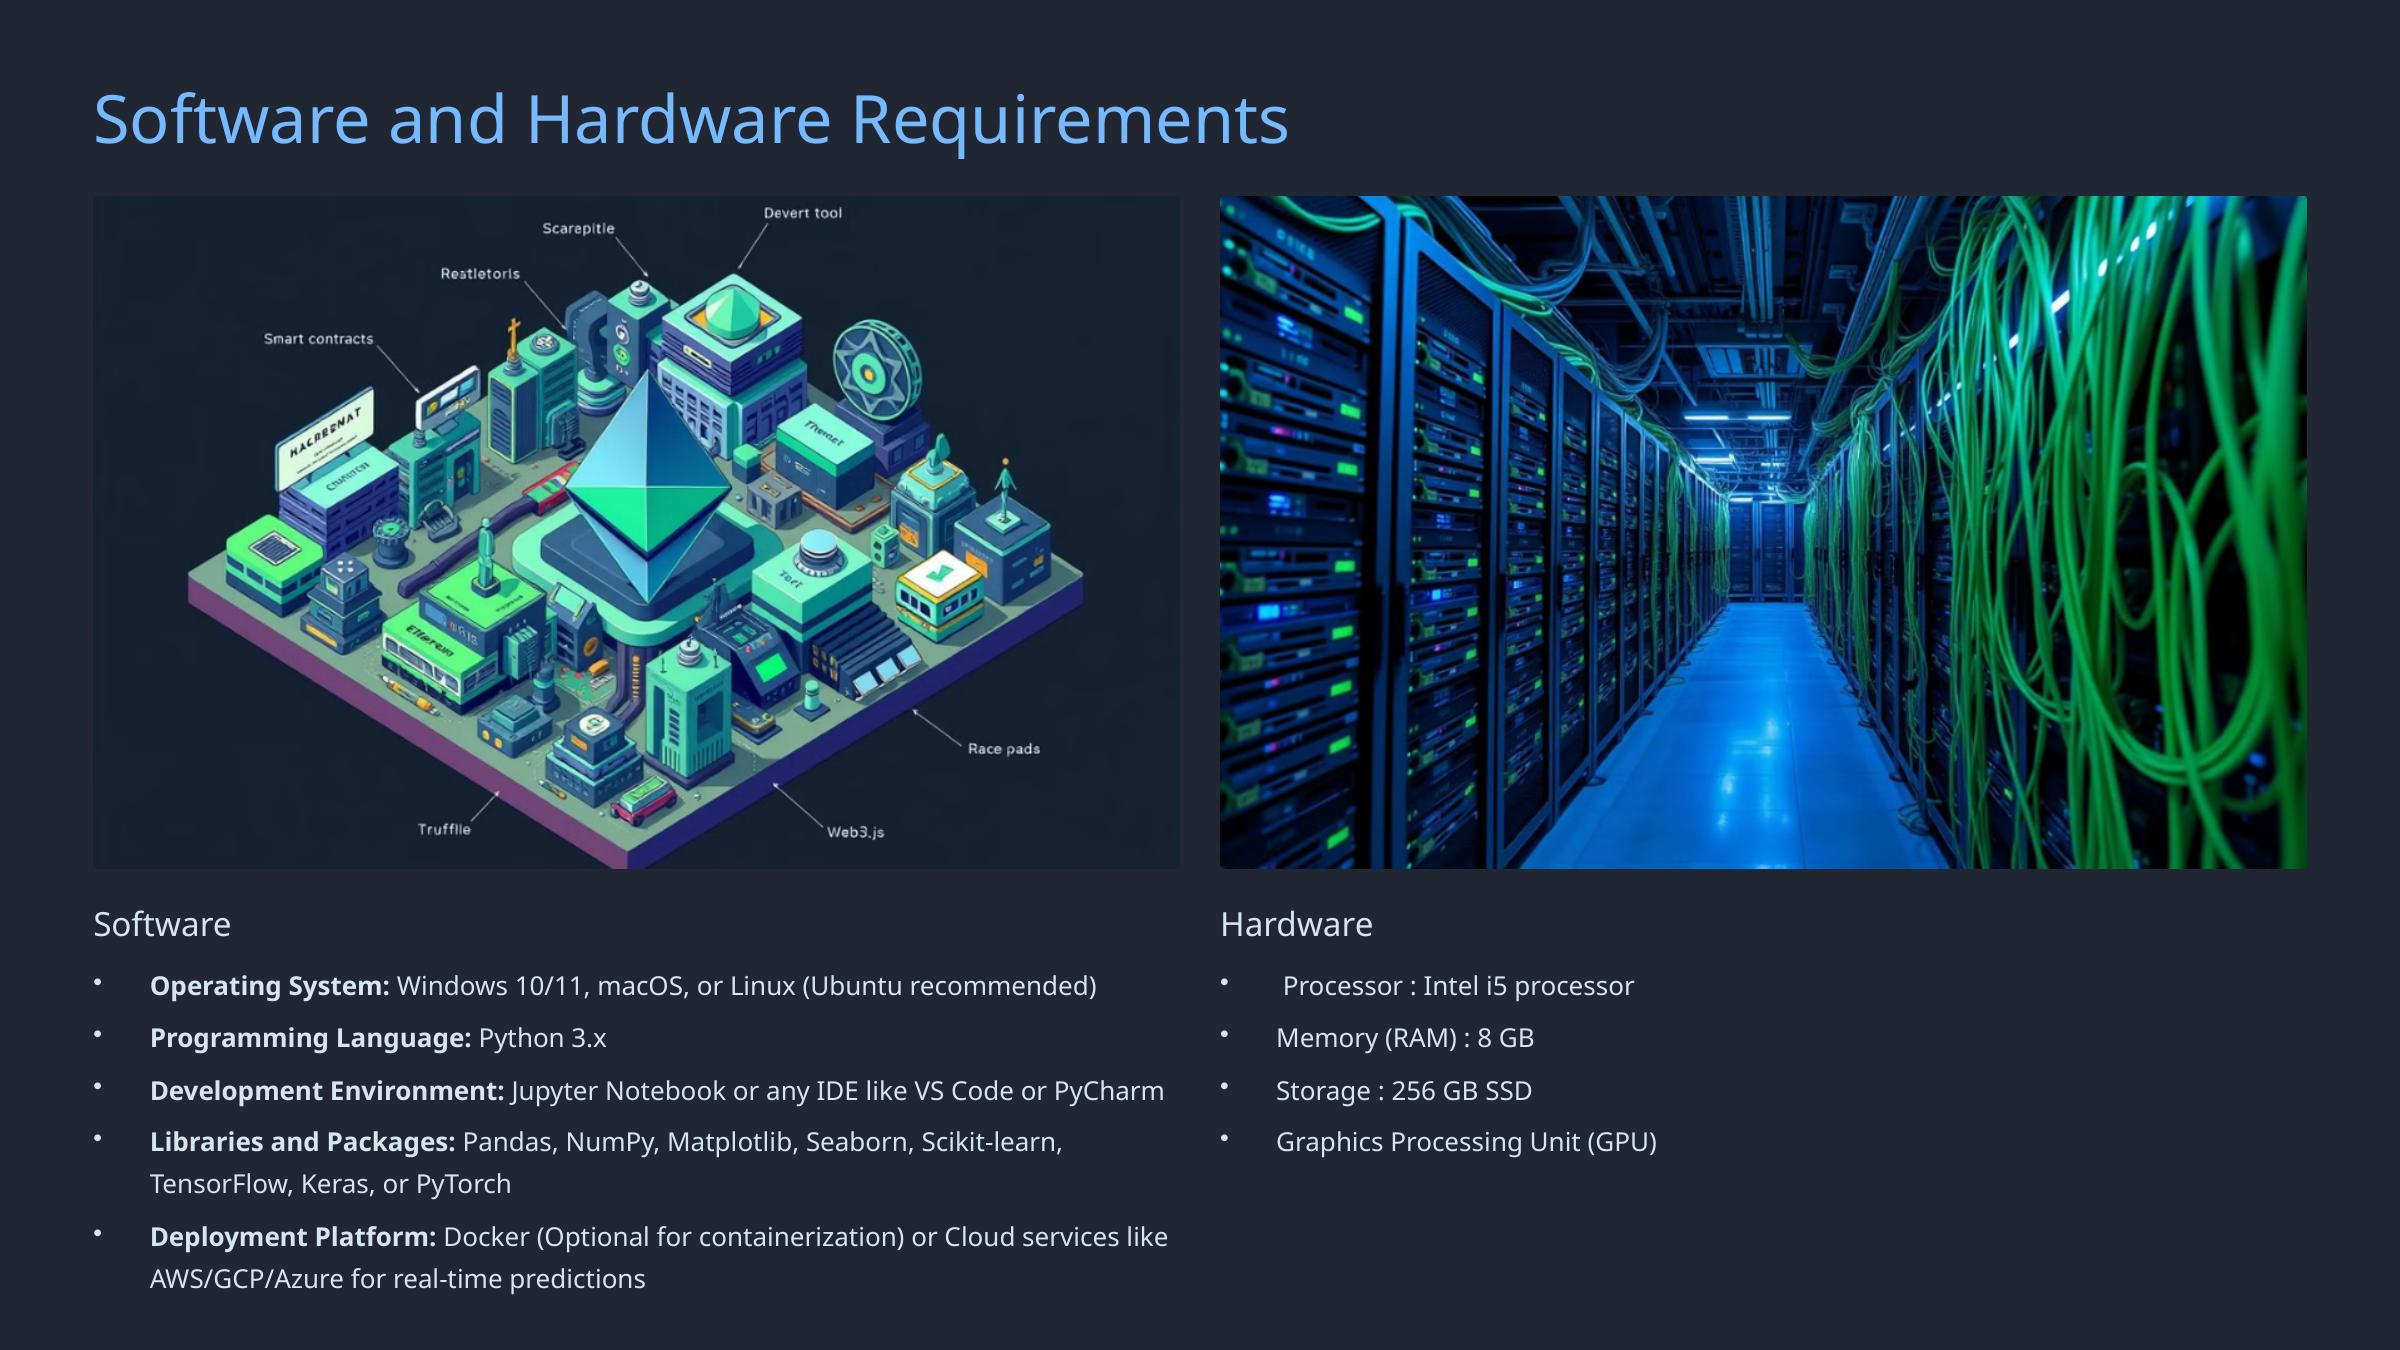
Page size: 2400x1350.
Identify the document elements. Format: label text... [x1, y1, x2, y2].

text_box Operating System: Windows 10/11, macOS, or Linux (Ubuntu recommended) [93, 959, 1180, 1002]
text_box Processor : Intel i5 processor [1219, 959, 2307, 1003]
text_box Software and Hardware Requirements [93, 73, 1297, 157]
picture [1219, 196, 2307, 869]
text_box Graphics Processing Unit (GPU) [1219, 1115, 2307, 1159]
text_box Software [93, 901, 427, 944]
text_box Libraries and Packages: Pandas, NumPy, Matplotlib, Seaborn, Scikit-learn, TensorFlow, Keras, or PyTorch [93, 1115, 1180, 1201]
text_box Hardware [1220, 901, 1554, 944]
picture [93, 196, 1180, 869]
text_box Development Environment: Jupyter Notebook or any IDE like VS Code or PyCharm [93, 1063, 1180, 1107]
text_box Programming Language: Python 3.x [93, 1011, 1180, 1055]
text_box Memory (RAM) : 8 GB [1219, 1011, 2307, 1055]
text_box Deployment Platform: Docker (Optional for containerization) or Cloud services like AWS/GCP/Azure for real-time predictions [93, 1210, 1180, 1296]
text_box Storage : 256 GB SSD [1219, 1063, 2307, 1107]
picture [1226, 206, 1234, 214]
